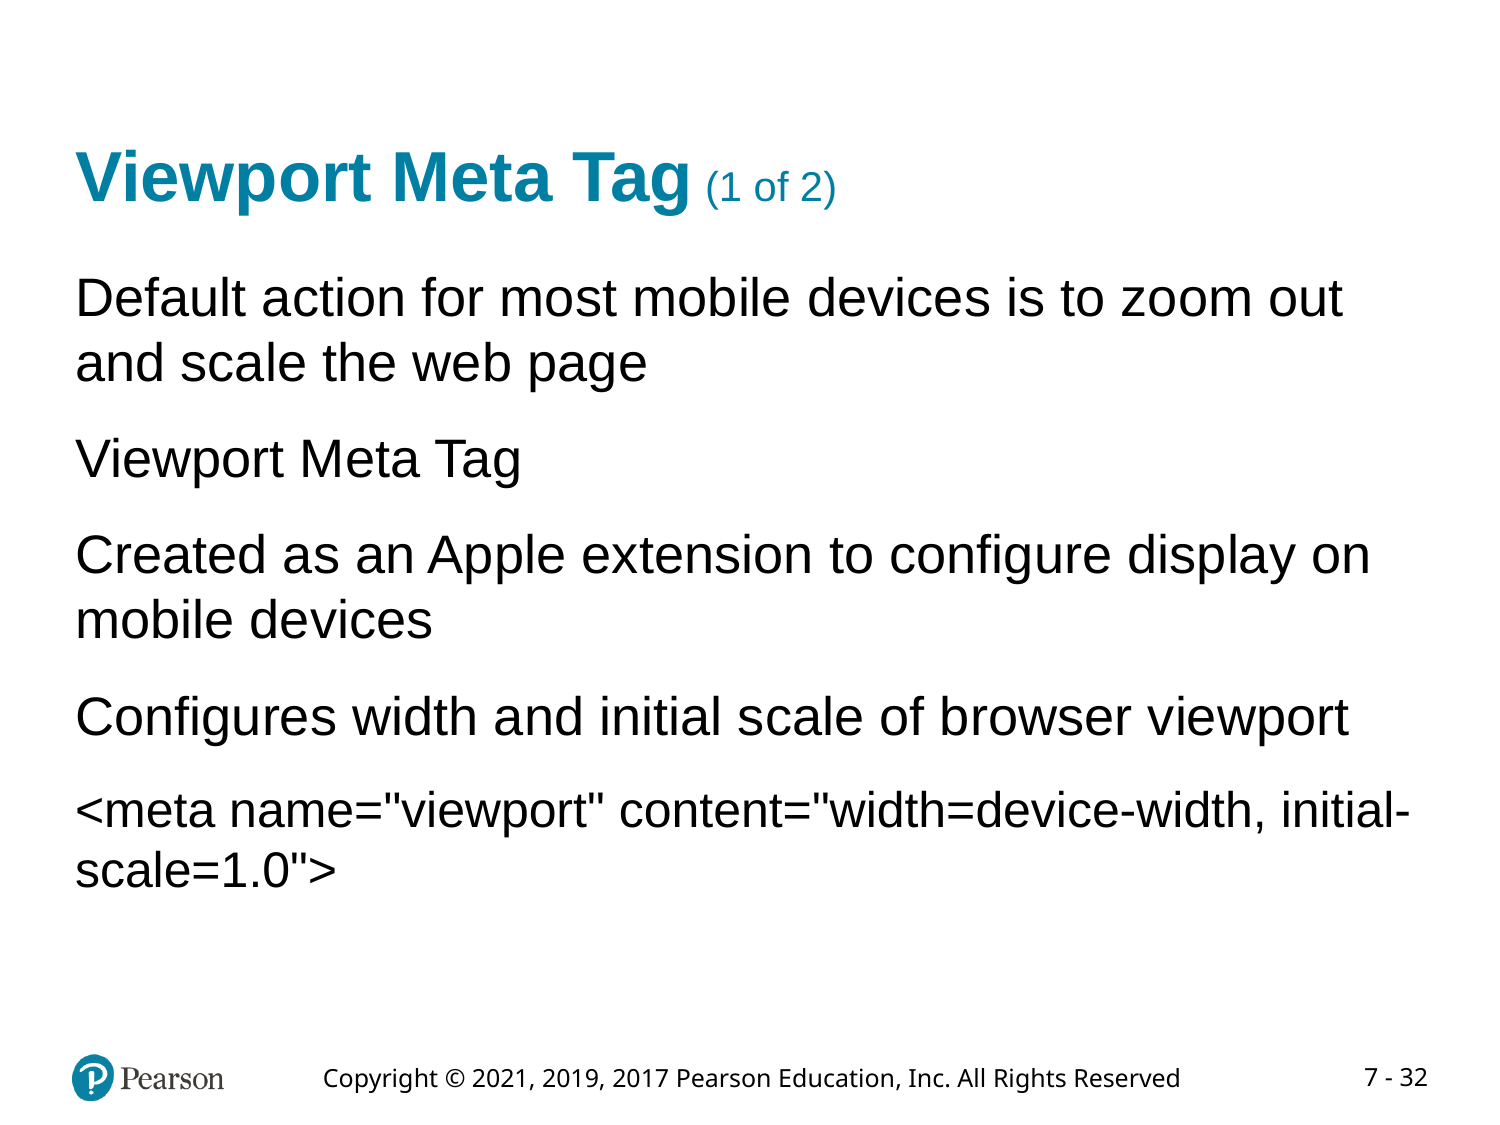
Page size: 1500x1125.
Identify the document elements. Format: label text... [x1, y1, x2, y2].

list Default action for most mobile devices is to zoom out and scale the web page Viewport Meta Tag Created as an Apple extension to configure display on mobile devices Configures width and initial scale of browser viewport <meta name="viewport" content="width=device-width, initial-scale=1.0"> [75, 262, 1425, 1025]
picture [81, 1064, 107, 1089]
title Viewport Meta Tag (1 of 2) [75, 35, 1425, 216]
picture [72, 1054, 89, 1072]
picture [72, 1087, 83, 1101]
picture [99, 1054, 224, 1101]
